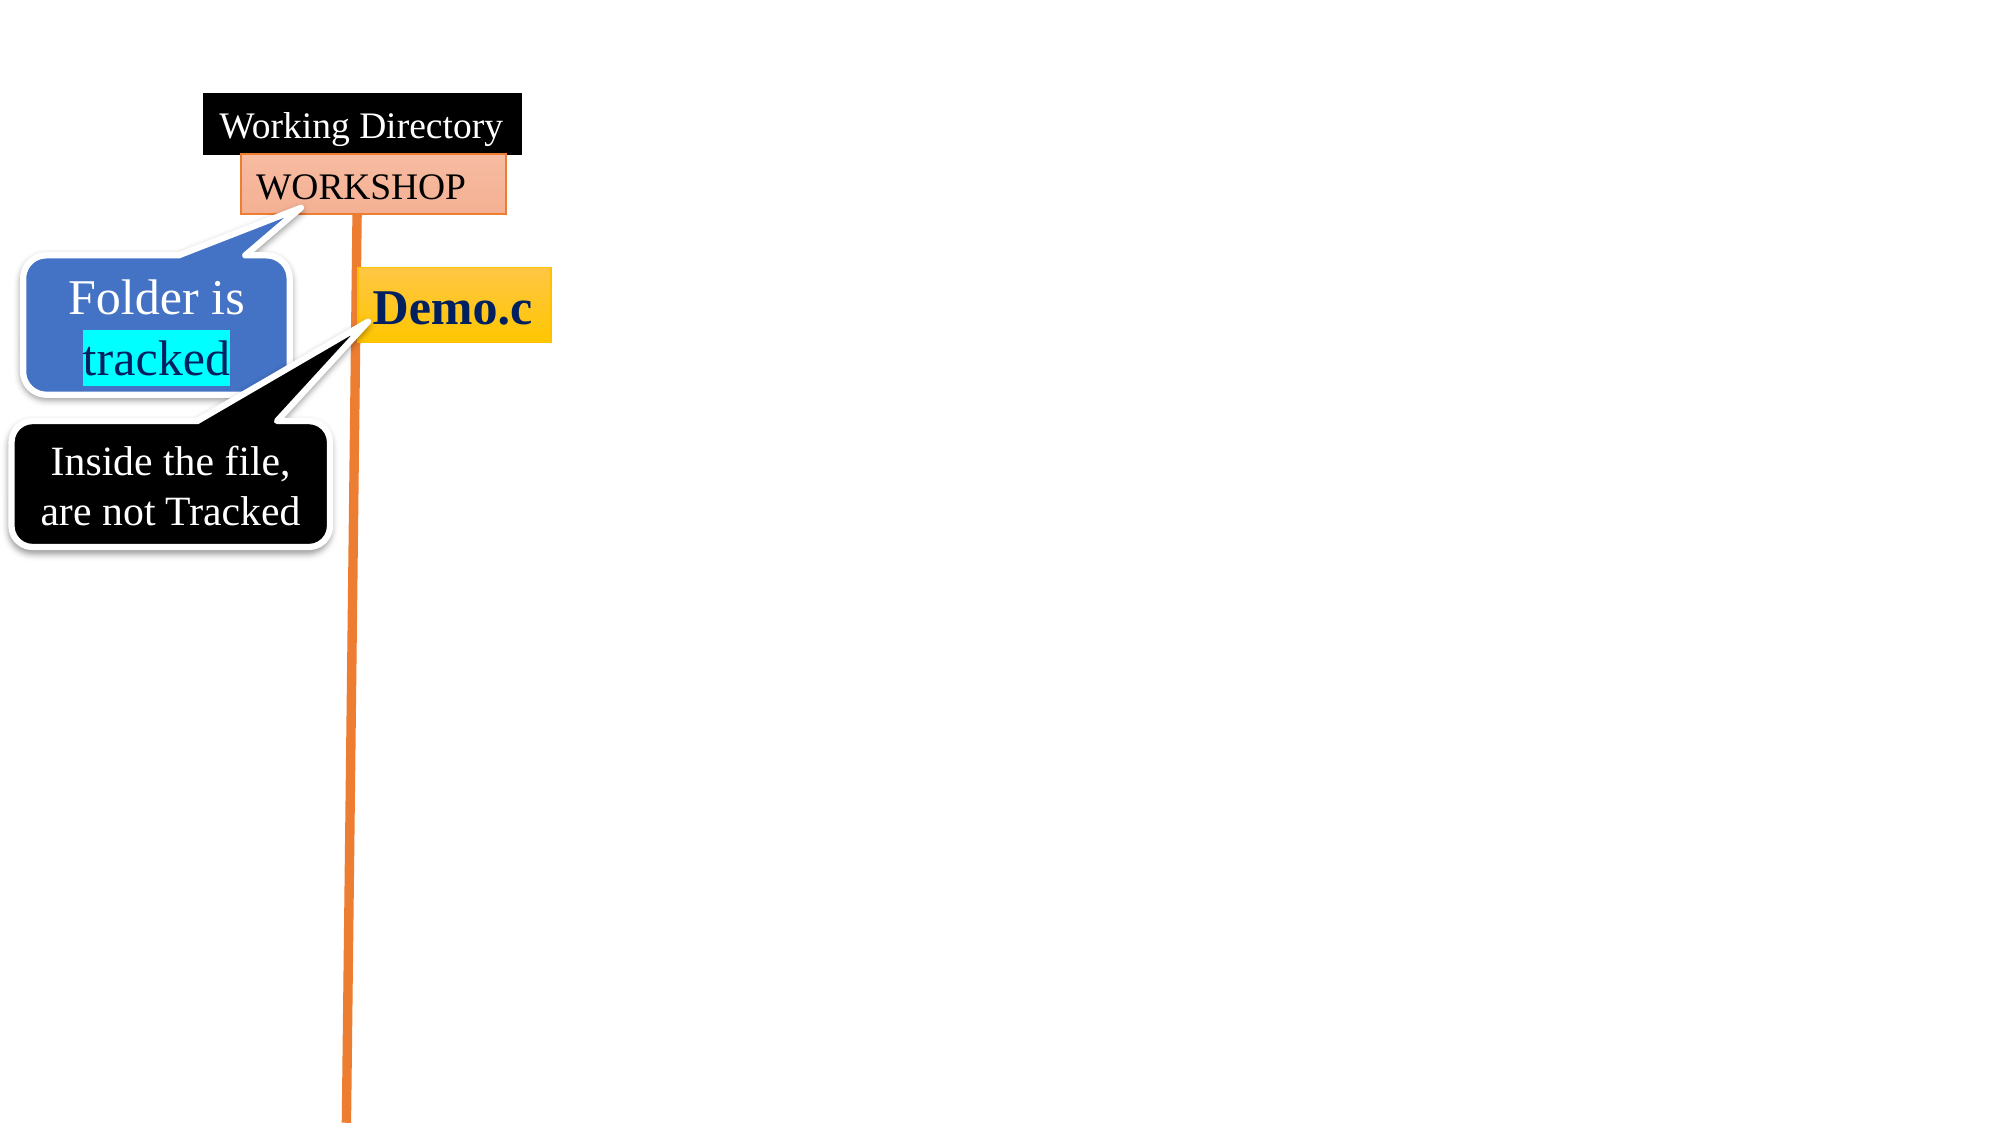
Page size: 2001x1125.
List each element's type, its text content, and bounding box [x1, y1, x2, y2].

text_box Folder is tracked [20, 204, 305, 398]
text_box Demo.c [363, 267, 552, 343]
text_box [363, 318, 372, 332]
text_box Inside the file, are not Tracked [8, 333, 341, 551]
text_box WORKSHOP [241, 154, 507, 215]
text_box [346, 157, 359, 1124]
text_box Working Directory [204, 93, 521, 154]
